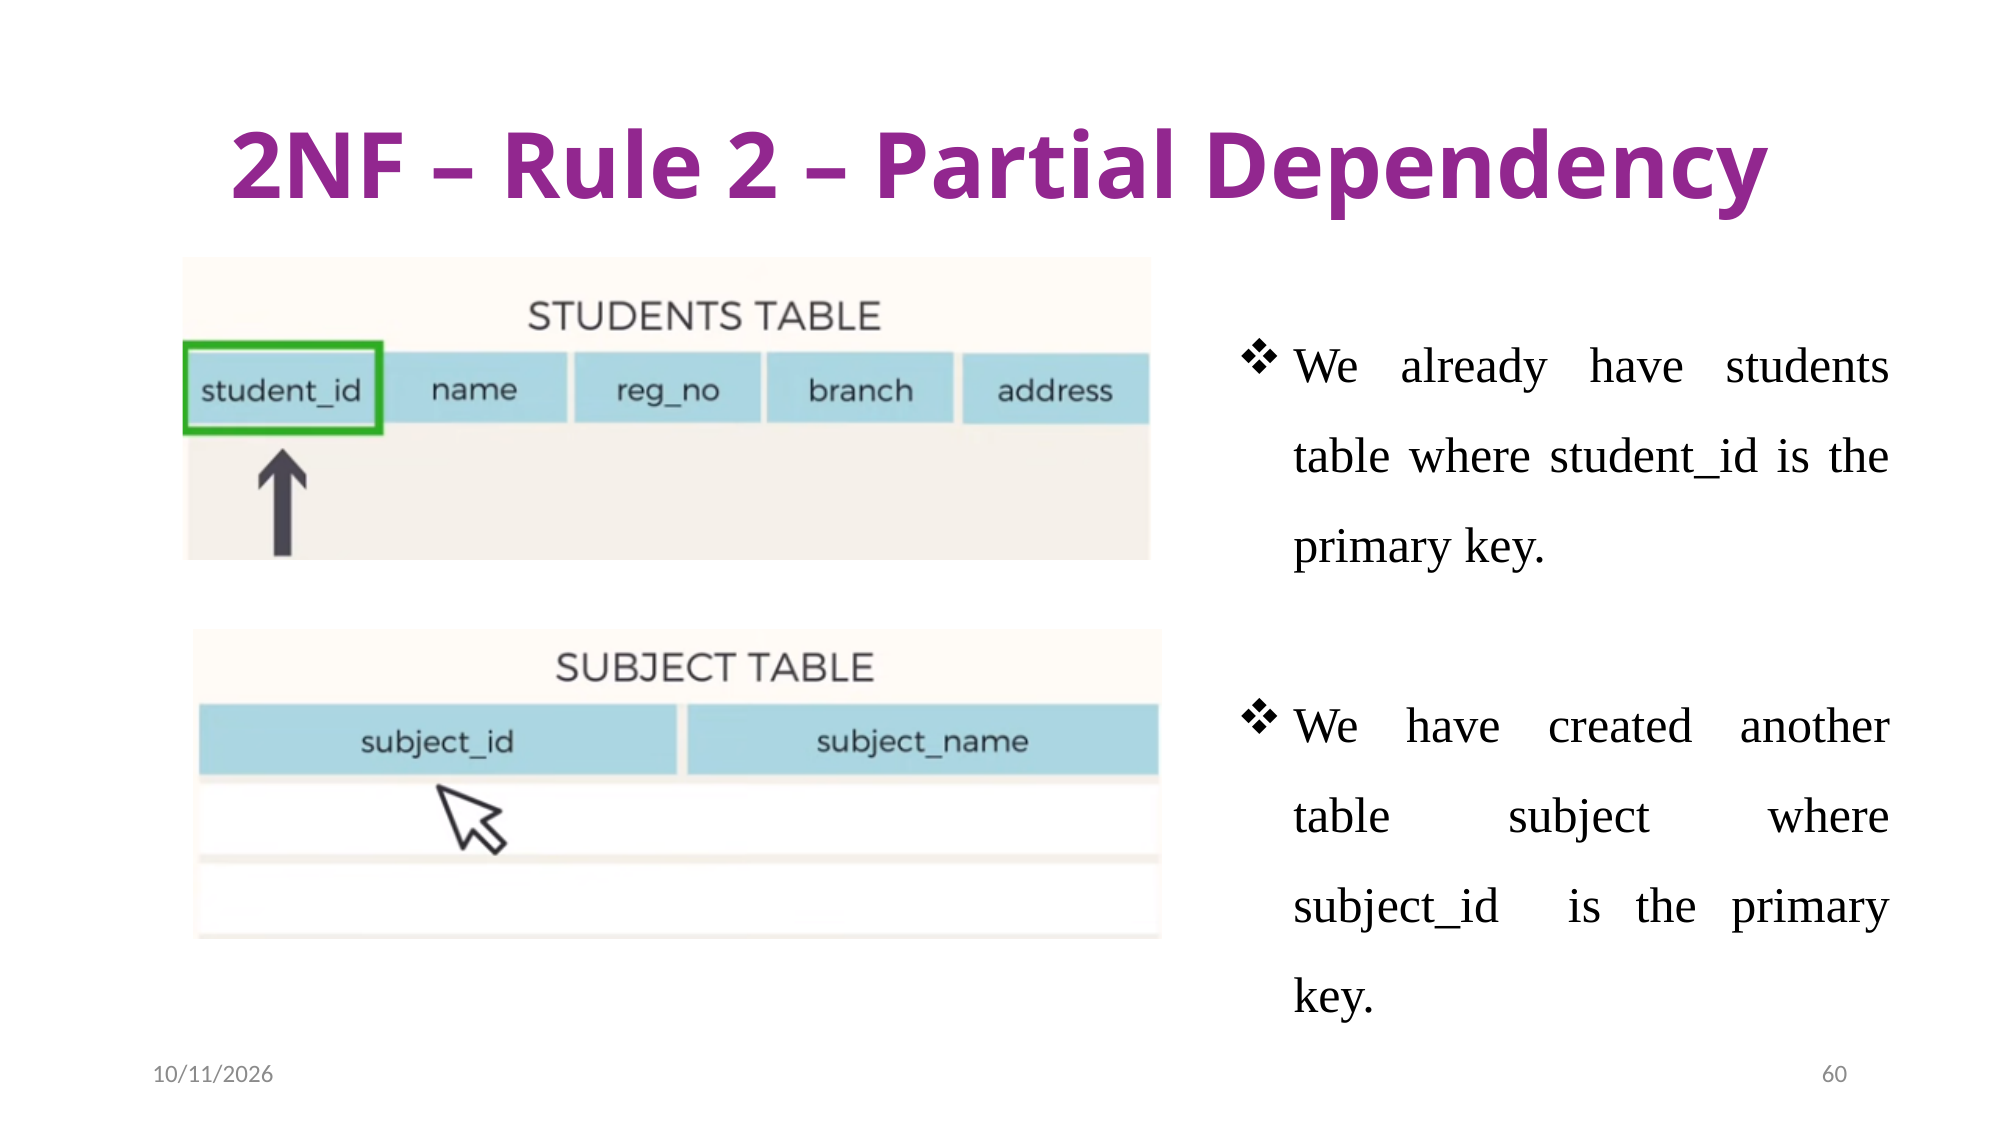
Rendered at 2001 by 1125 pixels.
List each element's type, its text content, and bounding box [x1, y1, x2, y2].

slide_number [137, 1042, 588, 1103]
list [182, 257, 1152, 560]
text_box We already have students table where student_id is the primary key. We have created another table subject where subject_id is the primary key. [1222, 295, 1906, 1031]
title 2NF – Rule 2 – Partial Dependency [137, 59, 1863, 278]
picture [193, 629, 1162, 939]
slide_number 60 [1412, 1042, 1863, 1103]
